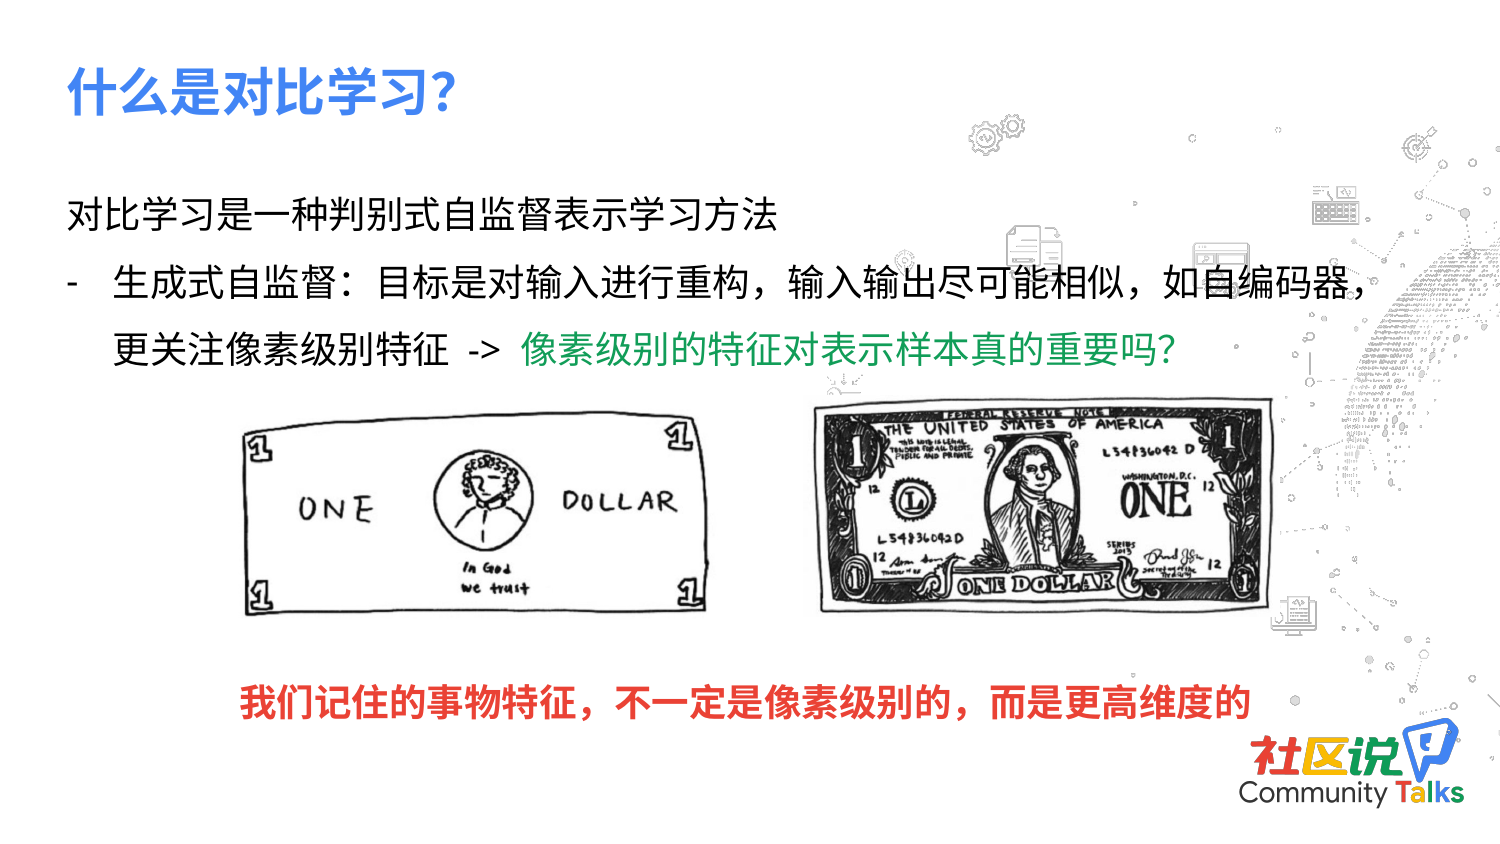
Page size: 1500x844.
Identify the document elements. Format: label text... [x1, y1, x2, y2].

text_box 对比学习是一种判别式自监督表示学习方法 生成式自监督：目标是对输入进行重构，输入输出尽可能相似，如自编码器，更关注像素级别特征 -> 像素级别的特征对表示样本真的重要吗？ [51, 153, 822, 387]
text_box 我们记住的事物特征，不一定是像素级别的，而是更高维度的 [224, 641, 822, 740]
picture [803, 112, 1500, 810]
picture [234, 396, 726, 626]
text_box 什么是对比学习？ [51, 44, 762, 137]
